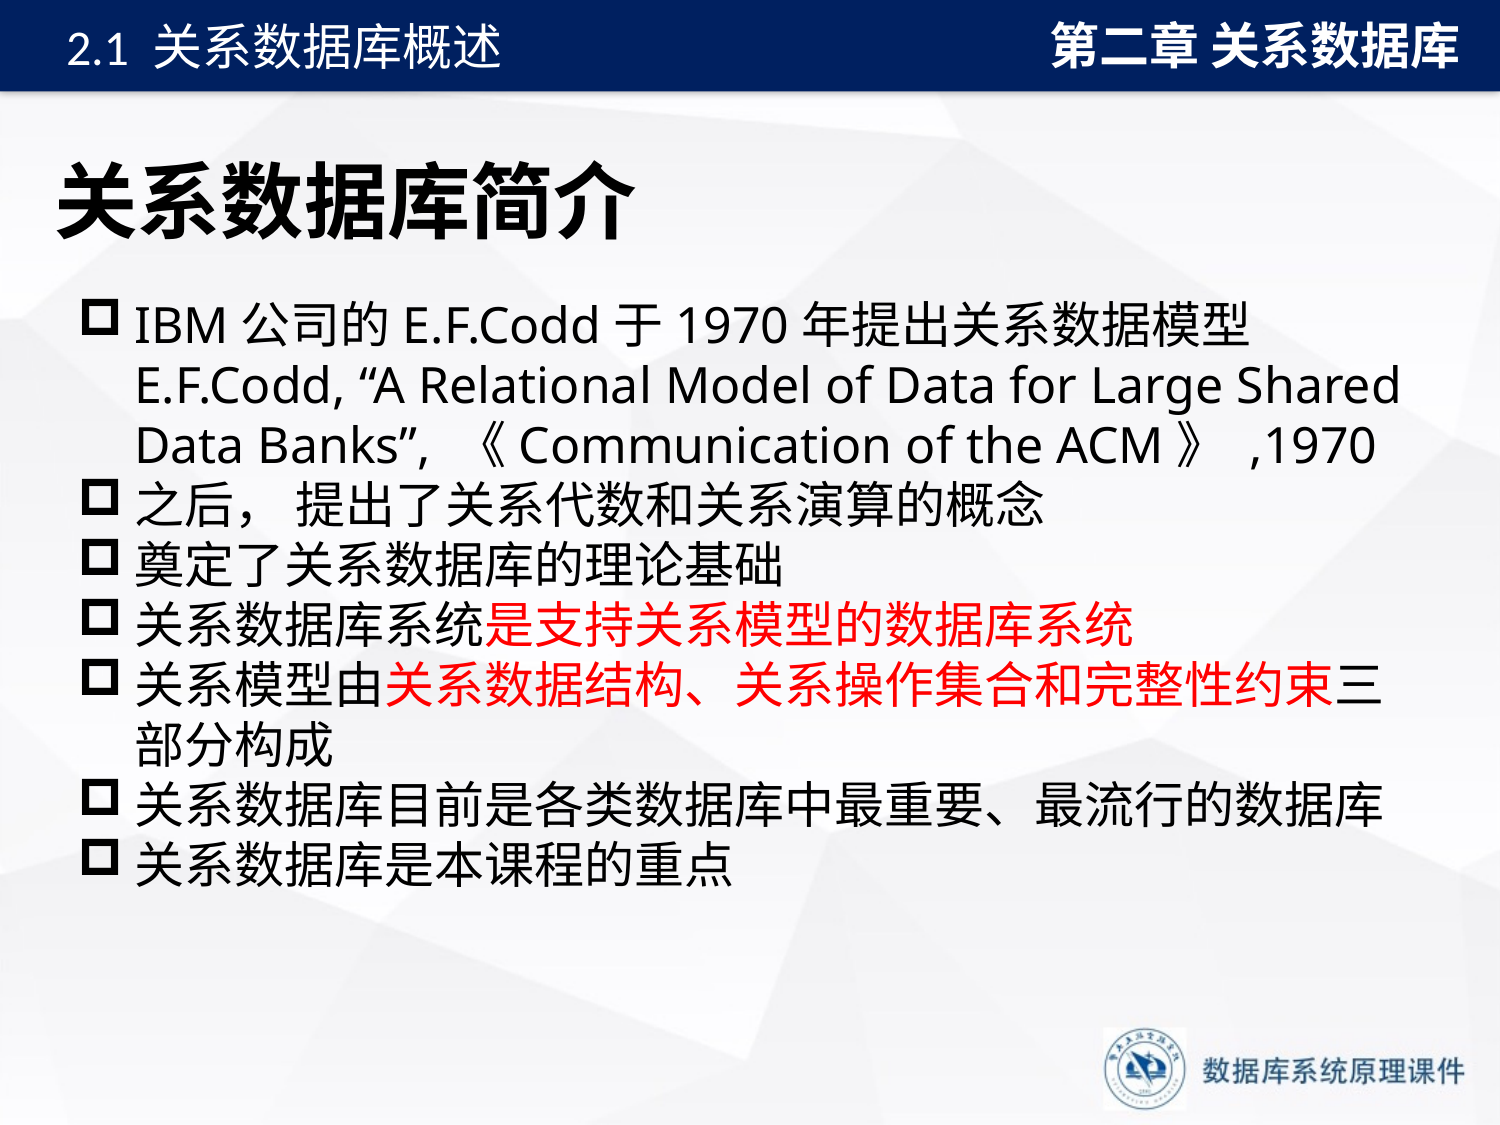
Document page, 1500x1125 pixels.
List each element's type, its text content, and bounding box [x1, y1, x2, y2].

title 关系数据库简介 [39, 124, 1334, 287]
picture [0, 92, 1500, 1125]
text_box 2.1 关系数据库概述 [51, 8, 518, 83]
text_box [0, 0, 1500, 92]
text_box 第二章 关系数据库 [1034, 7, 1476, 82]
text_box IBM公司的E.F.Codd于1970年提出关系数据模型E.F.Codd, “A Relational Model of Data for Large Shared Data Banks”, 《Communication of the ACM》 ,1970 之后， 提出了关系代数和关系演算的概念 奠定了关系数据库的理论基础 关系数据库系统是支持关系模型的数据库系统 关系模型由关系数据结构、关系操作集合和完整性约束三部分构成 关系数据库目前是各类数据库中最重要、最流行的数据库 关系数据库是本课程的重点 [63, 286, 1443, 992]
